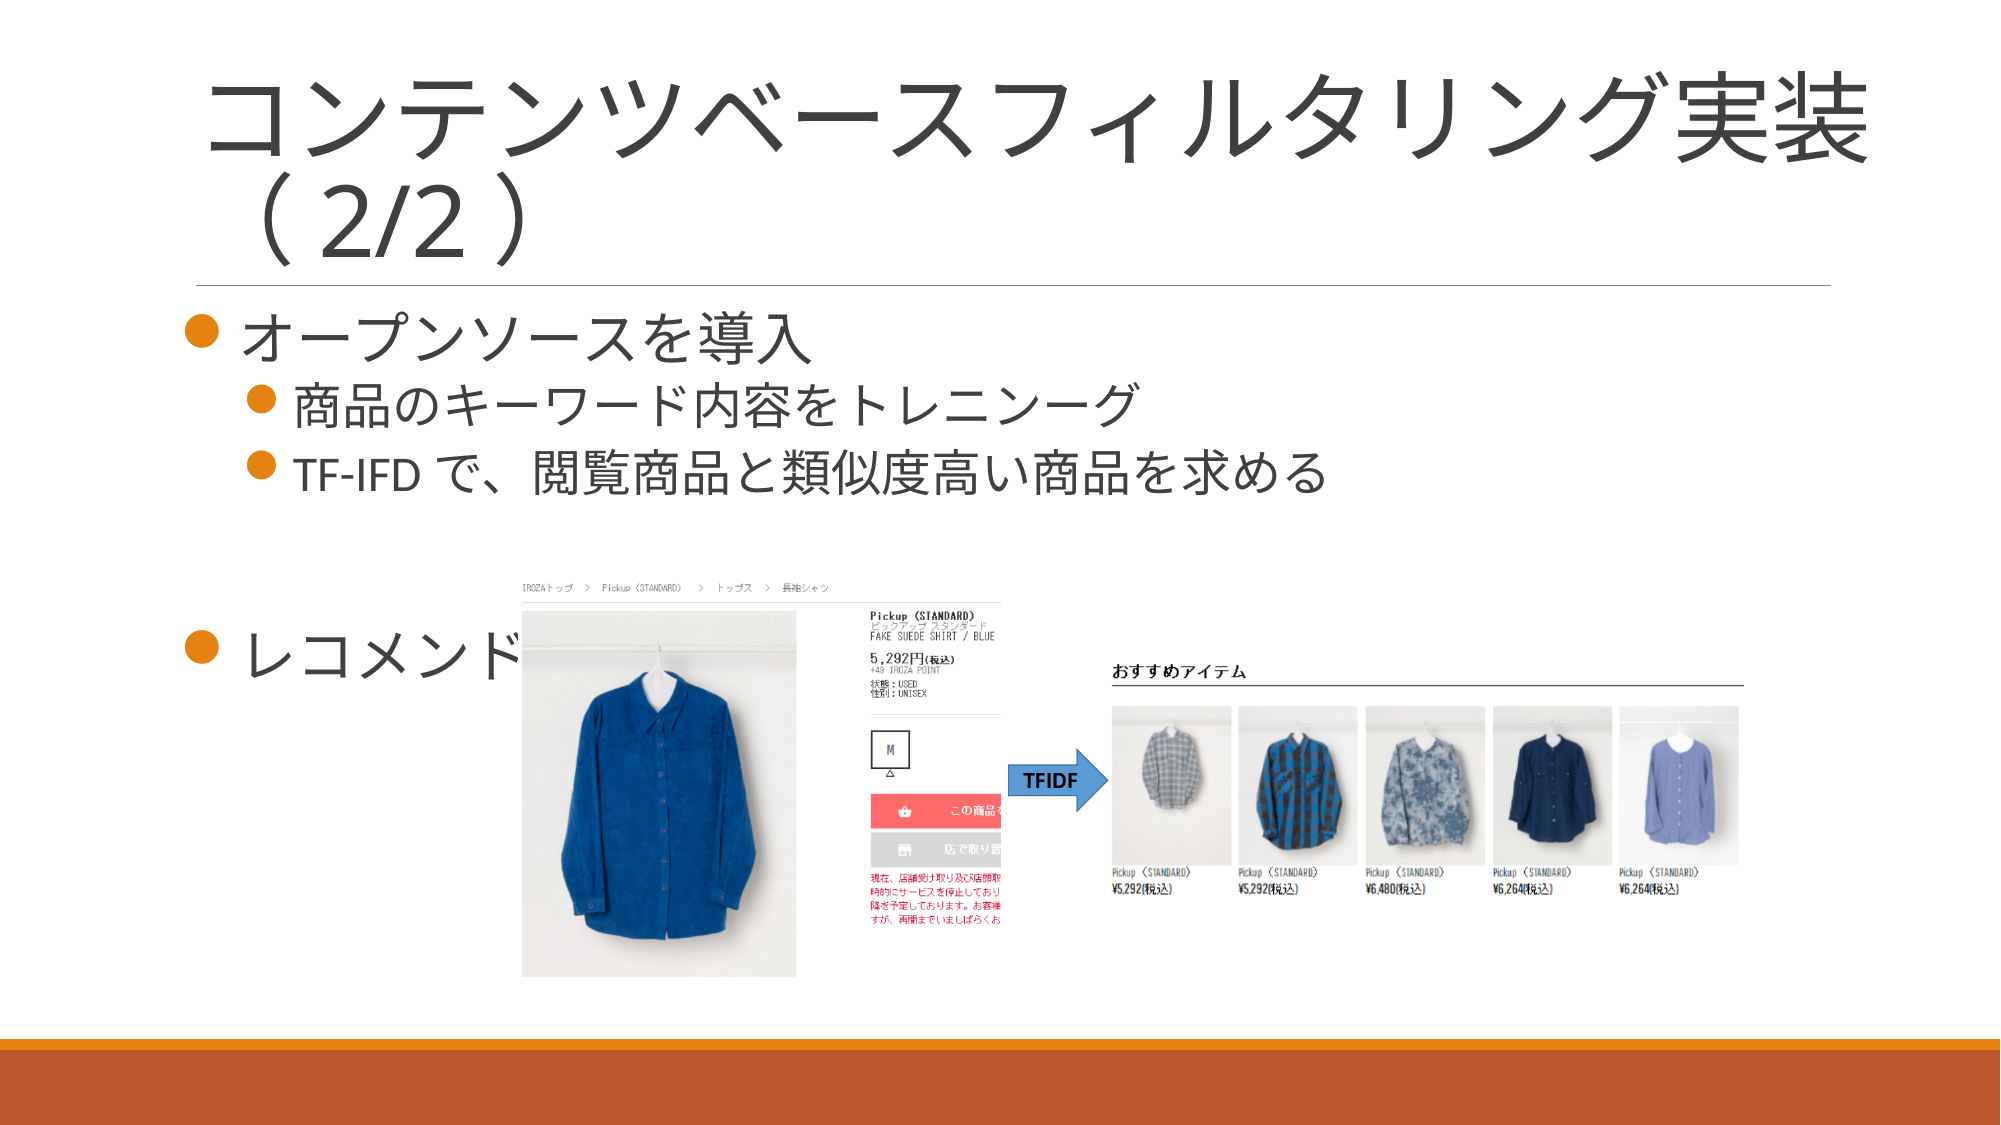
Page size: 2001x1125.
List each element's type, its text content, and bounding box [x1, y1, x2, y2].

list オープンソースを導入 商品のキーワード内容をトレニンーグ TF-IFDで、閲覧商品と類似度高い商品を求める レコメンド [180, 302, 1830, 963]
title コンテンツベースフィルタリング実装（2/2） [180, 47, 1926, 285]
picture [517, 576, 1744, 981]
